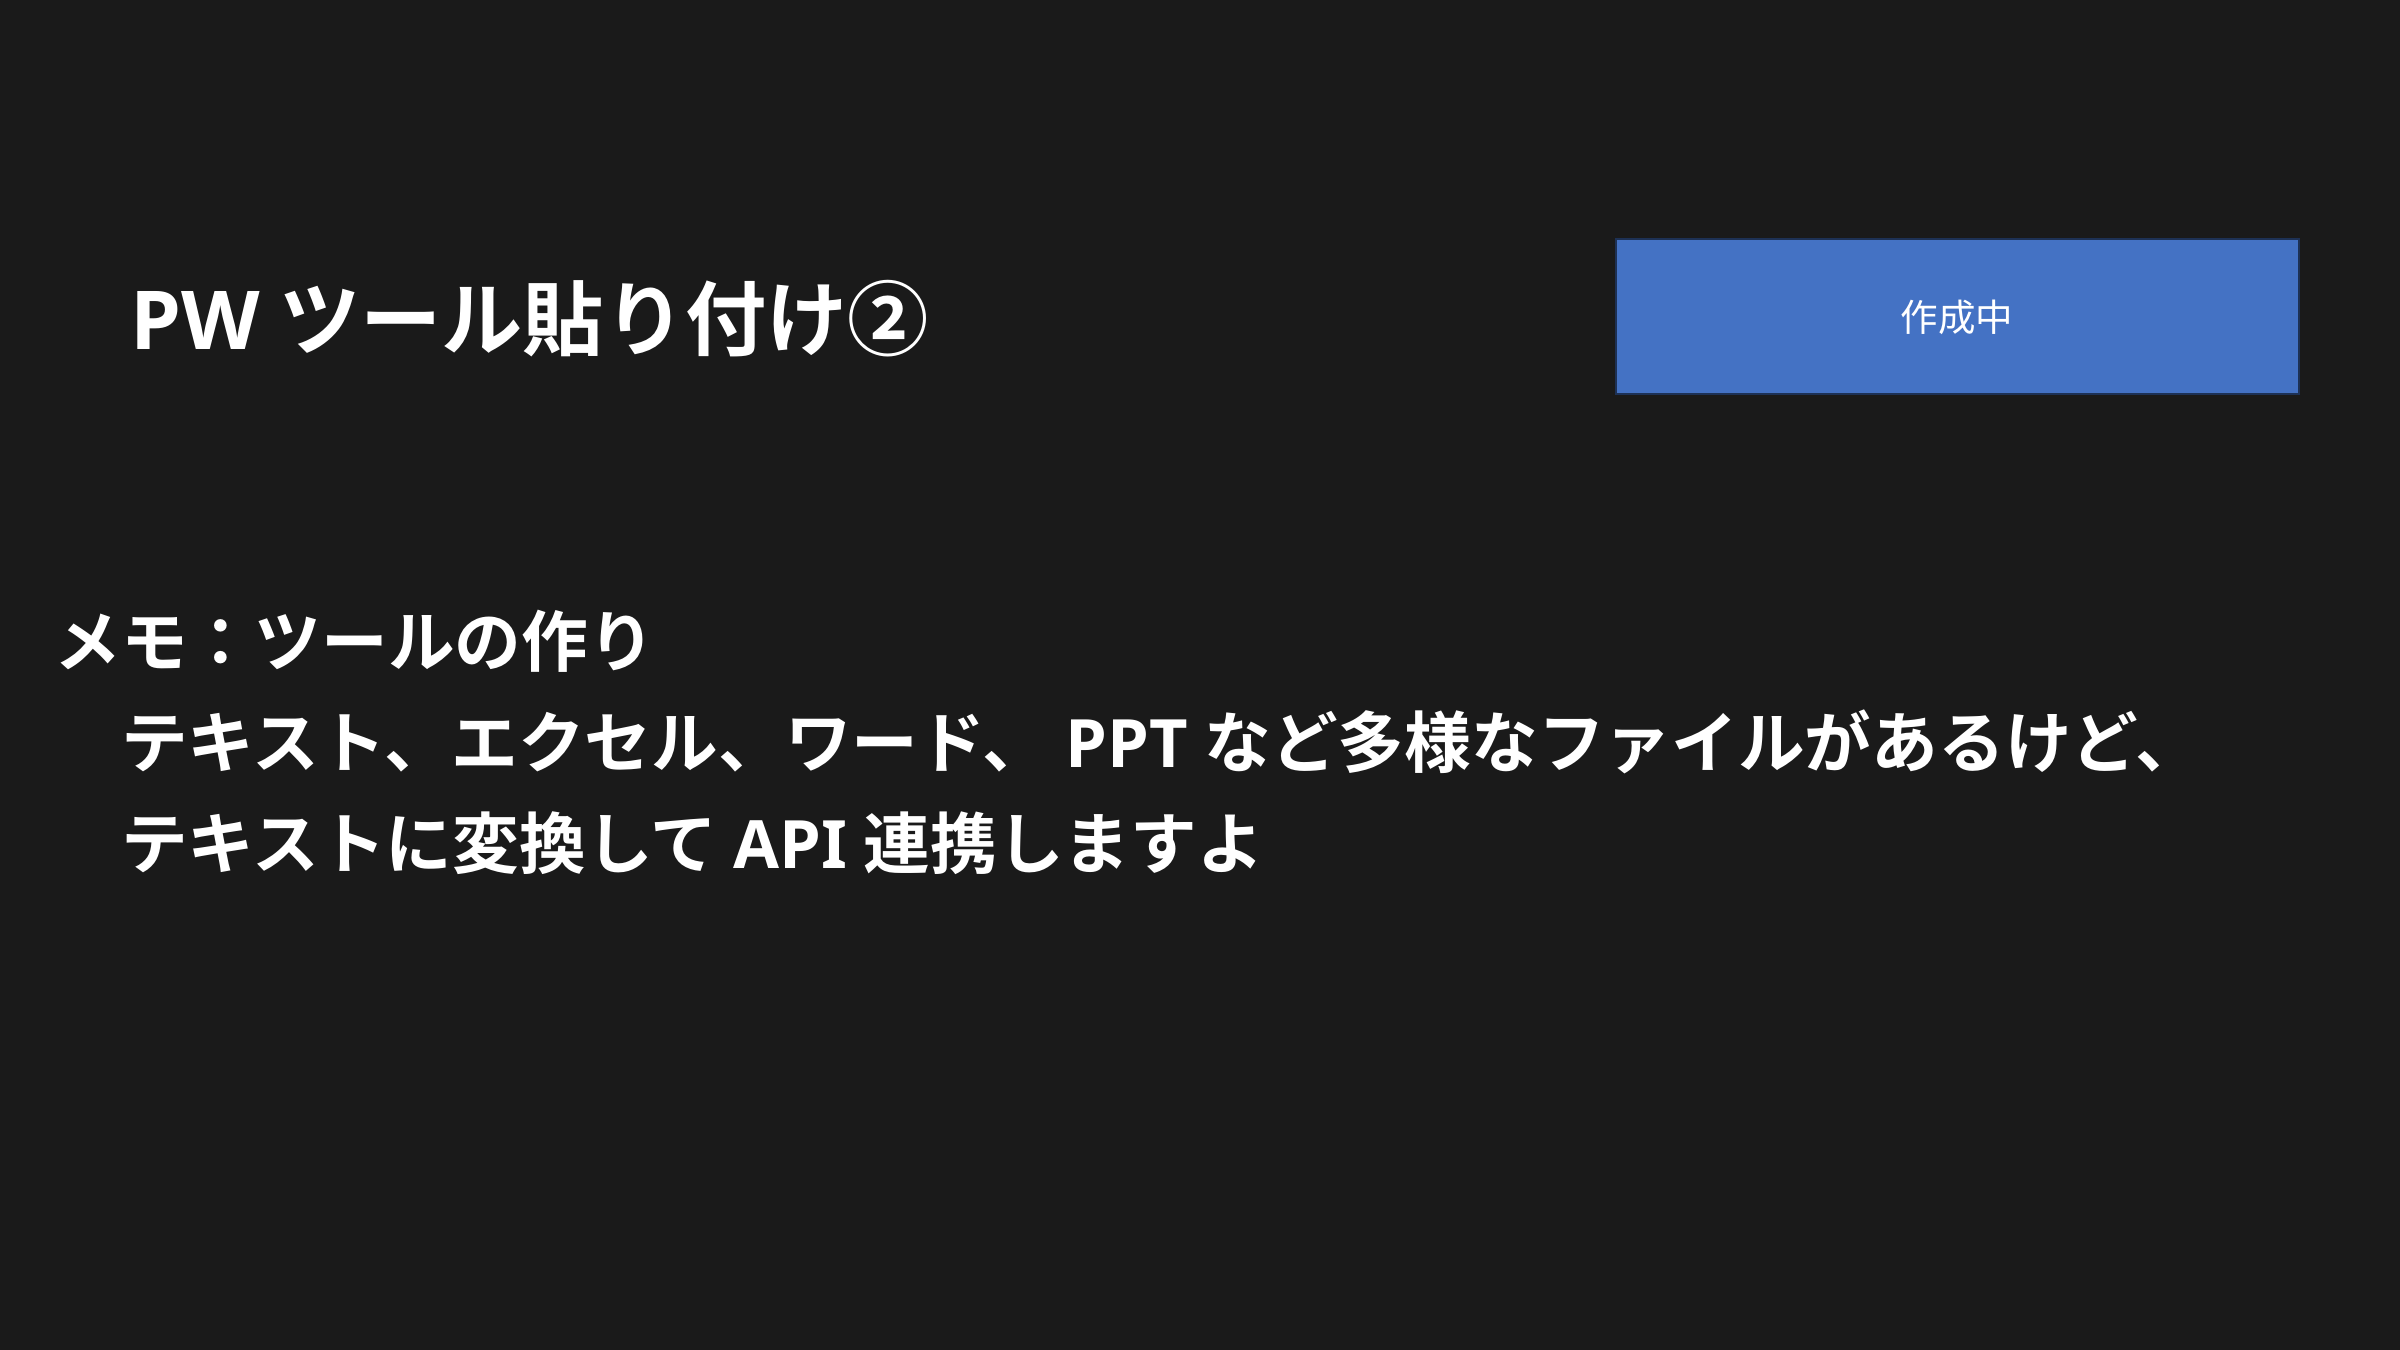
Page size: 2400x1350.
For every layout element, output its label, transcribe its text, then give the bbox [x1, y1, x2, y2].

text_box PWツール貼り付け② [130, 264, 1319, 367]
text_box メモ：ツールの作り テキスト、エクセル、ワード、PPTなど多様なファイルがあるけど、 テキストに変換してAPI連携しますよ [54, 579, 1244, 815]
text_box 作成中 [1615, 238, 2300, 395]
